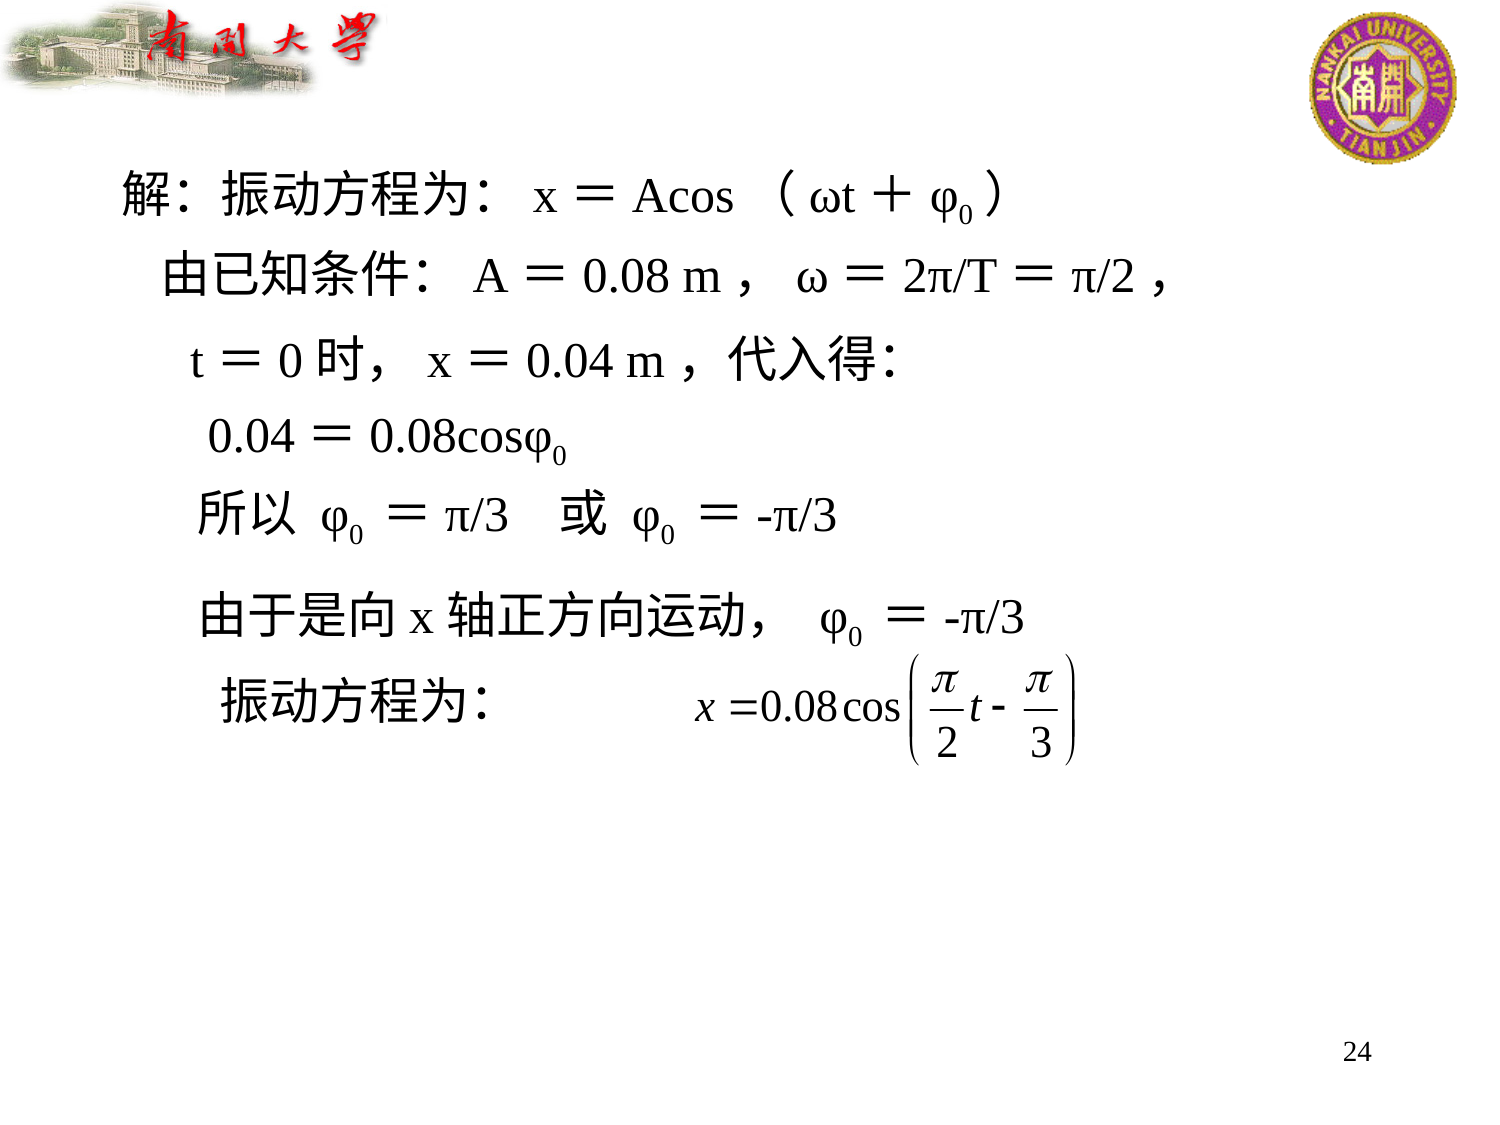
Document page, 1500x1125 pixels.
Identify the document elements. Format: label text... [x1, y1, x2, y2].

text_box 由已知条件：A＝0.08 m，ω＝2π/T＝π/2， [145, 235, 1224, 311]
picture [0, 0, 388, 100]
picture [1262, 0, 1500, 178]
text_box 0.04＝0.08cosφ0 [192, 395, 582, 439]
slide_number 24 [1074, 1024, 1388, 1101]
text_box 解：振动方程为：x＝Acos（ωt＋φ0） [106, 154, 1098, 238]
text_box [686, 644, 1088, 775]
text_box t＝0时，x＝0.04 m，代入得： [175, 320, 954, 396]
text_box 振动方程为： [204, 661, 535, 737]
text_box 所以 φ0 ＝π/3 或 φ0 ＝-π/3 由于是向x轴正方向运动， φ0 ＝-π/3 [182, 439, 1040, 720]
